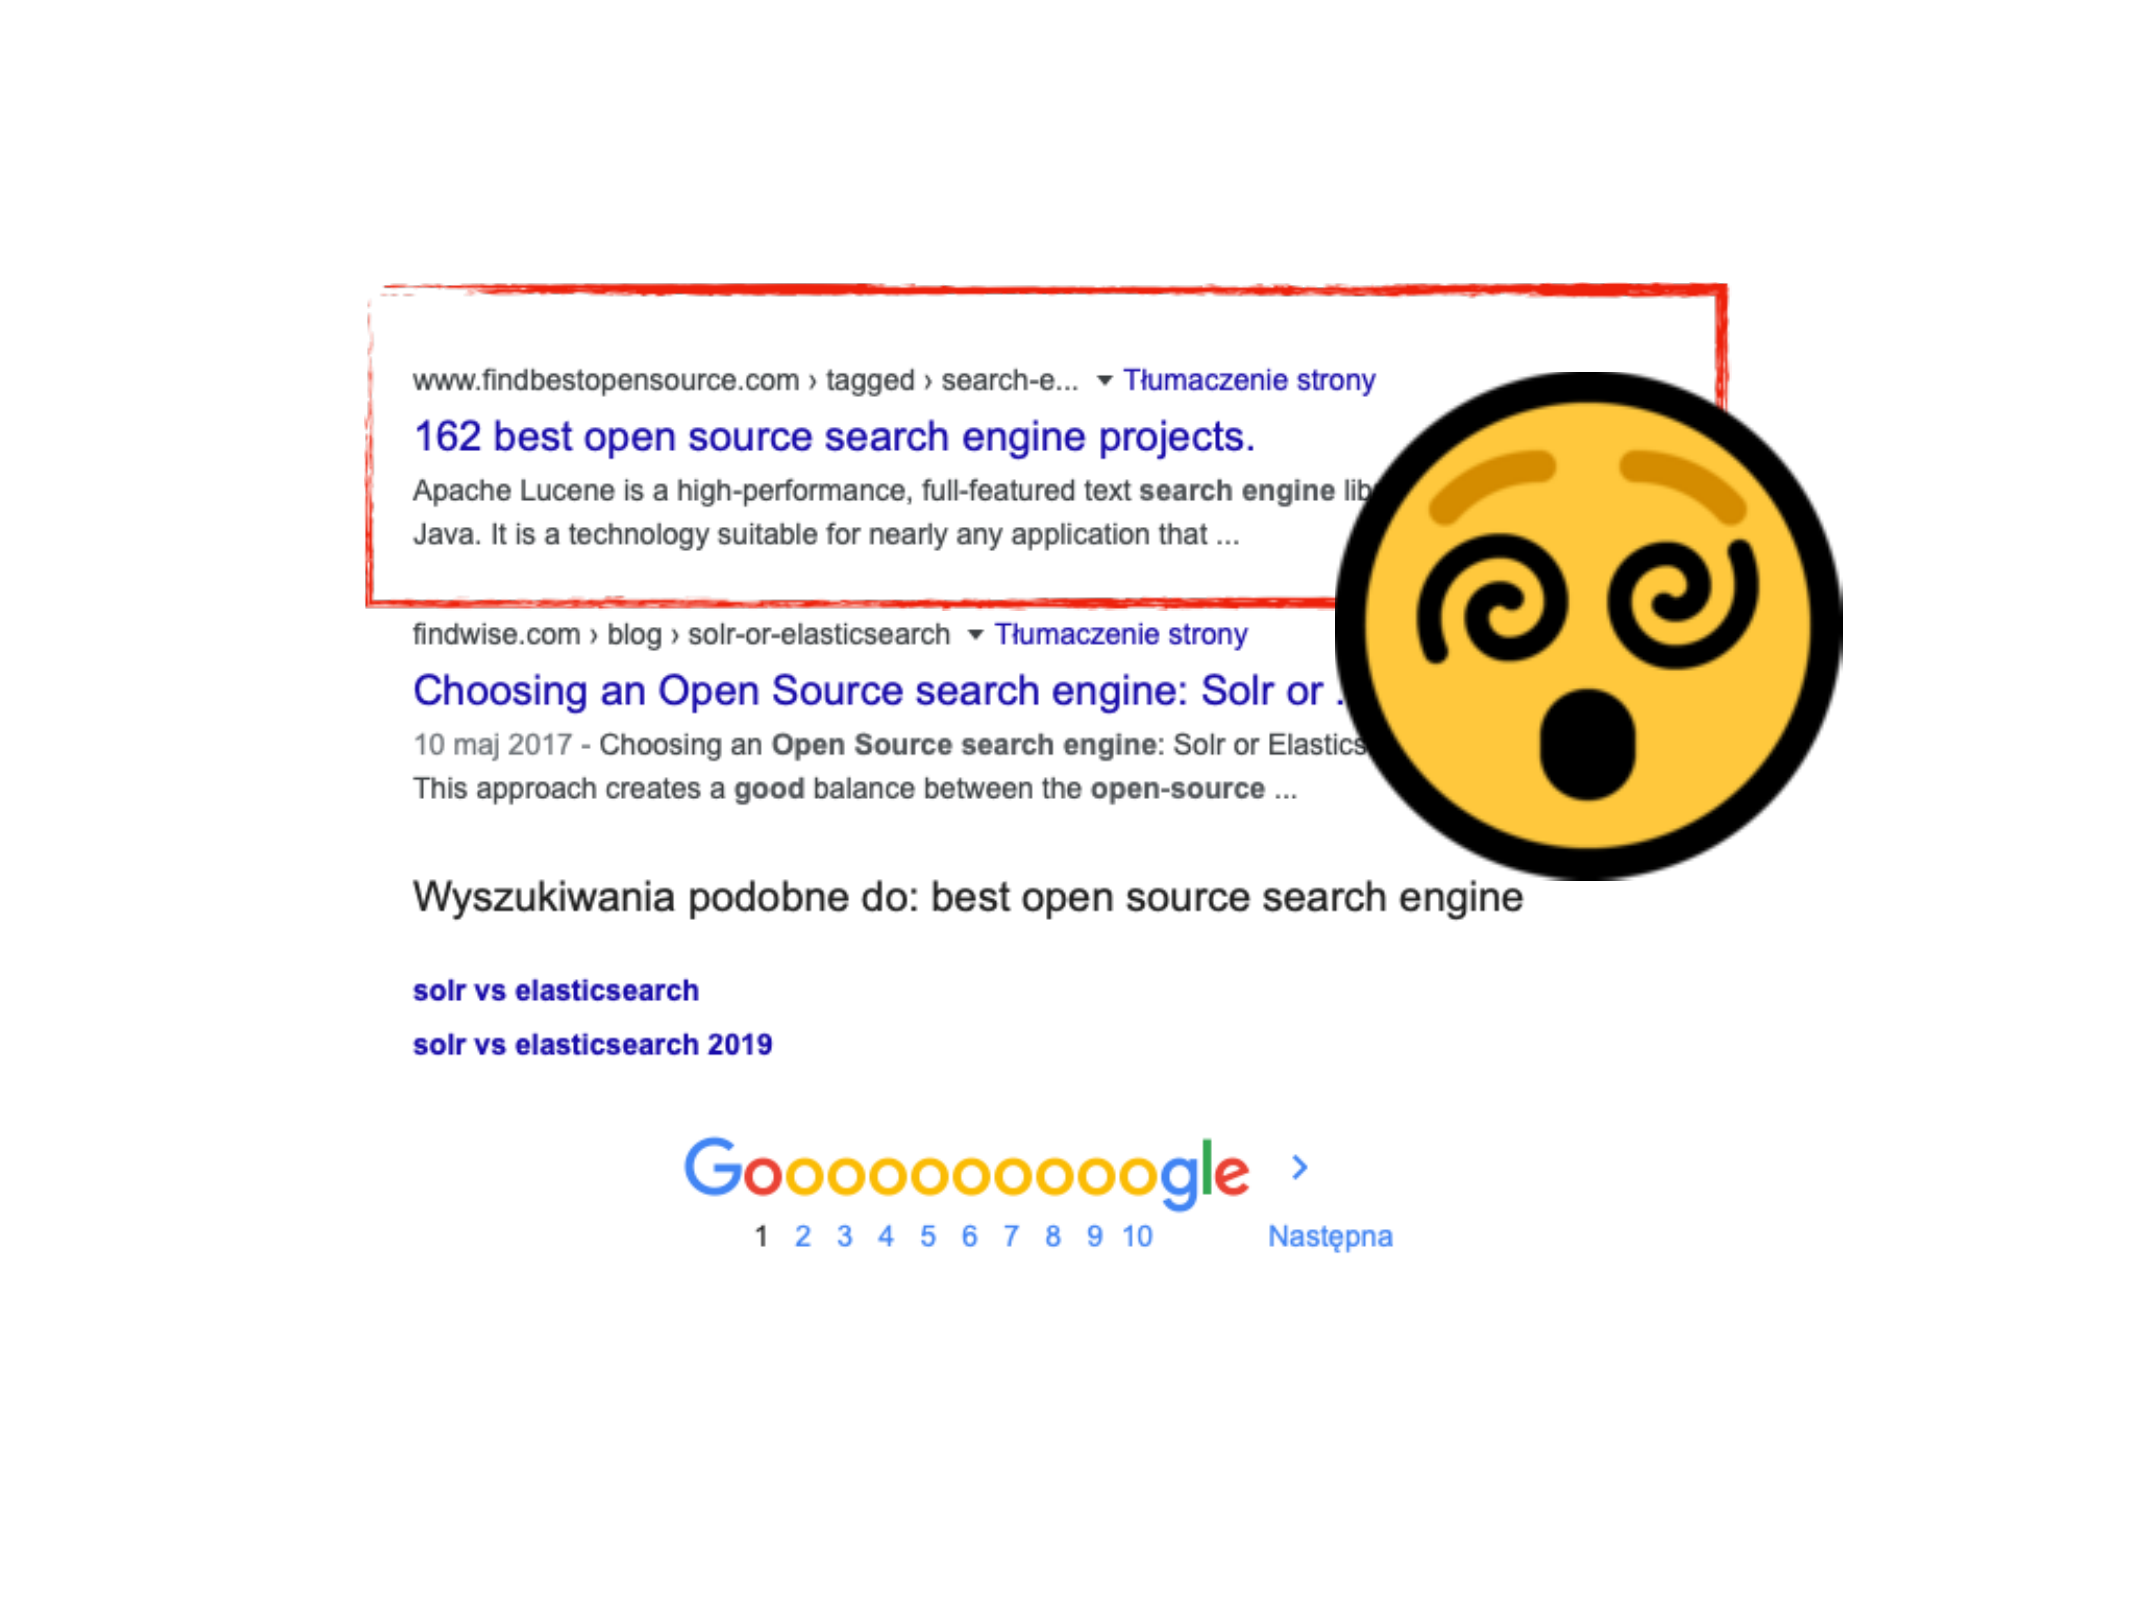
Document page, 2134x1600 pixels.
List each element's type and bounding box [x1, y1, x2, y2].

picture [227, 281, 1906, 1300]
